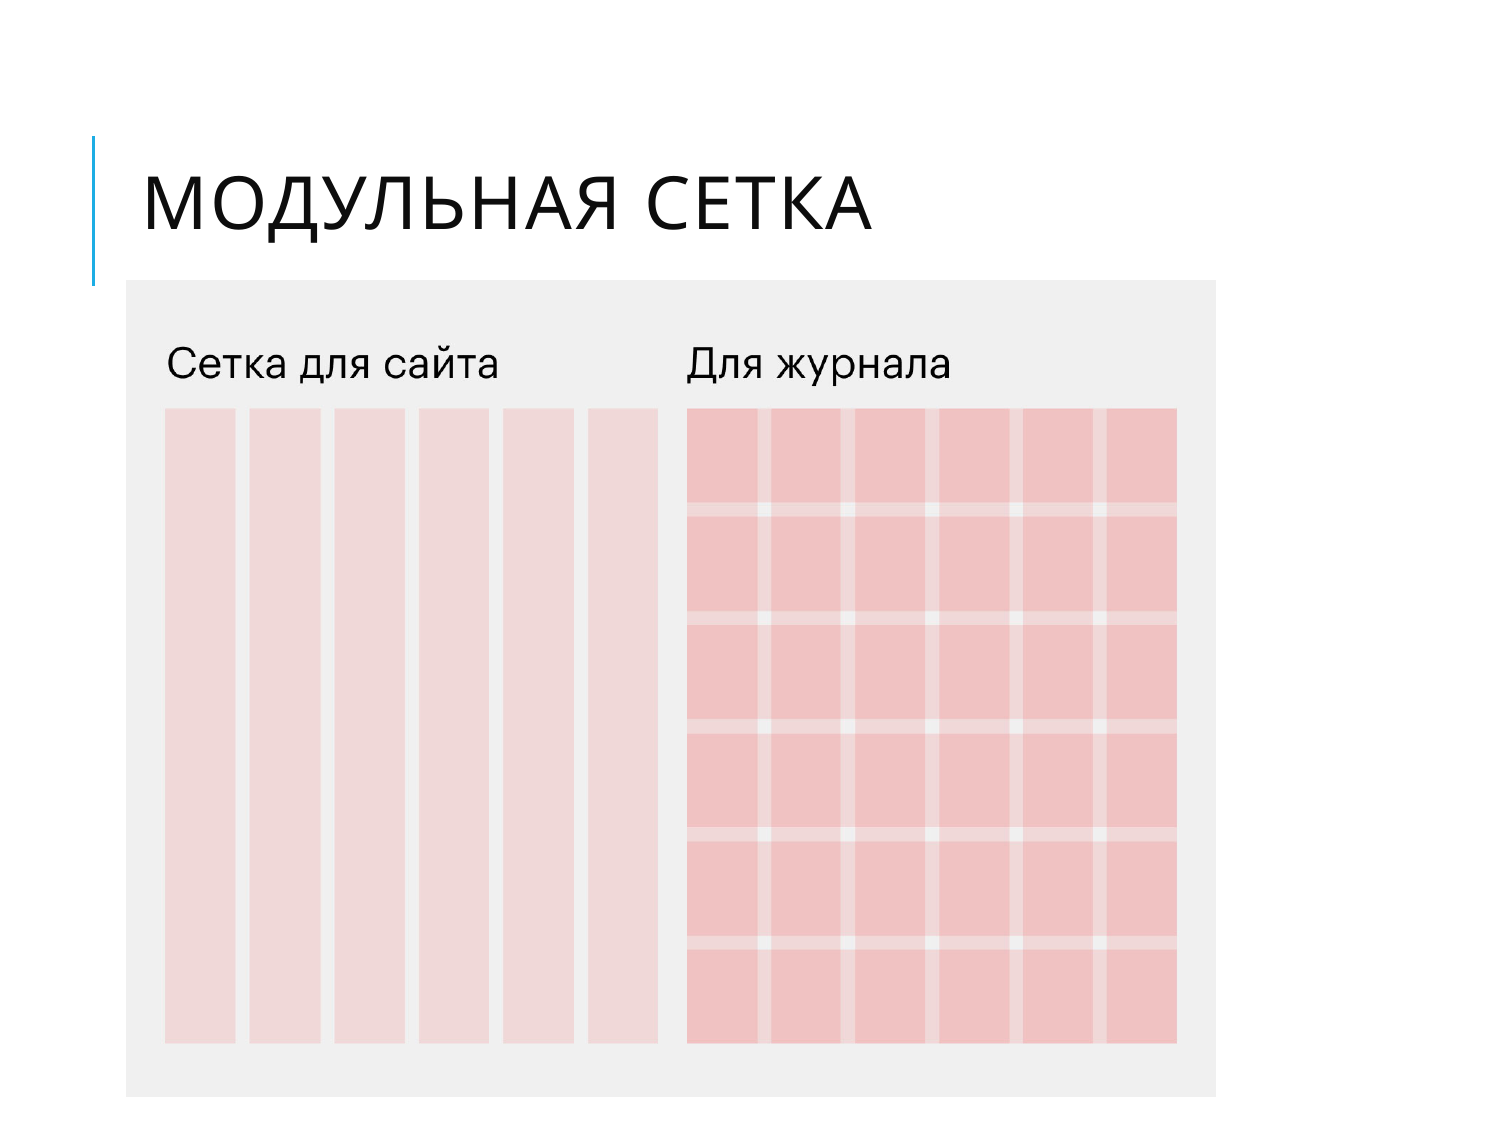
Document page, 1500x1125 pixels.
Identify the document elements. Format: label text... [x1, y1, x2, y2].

title Модульная сетка [126, 165, 1095, 252]
picture [126, 280, 1216, 1097]
